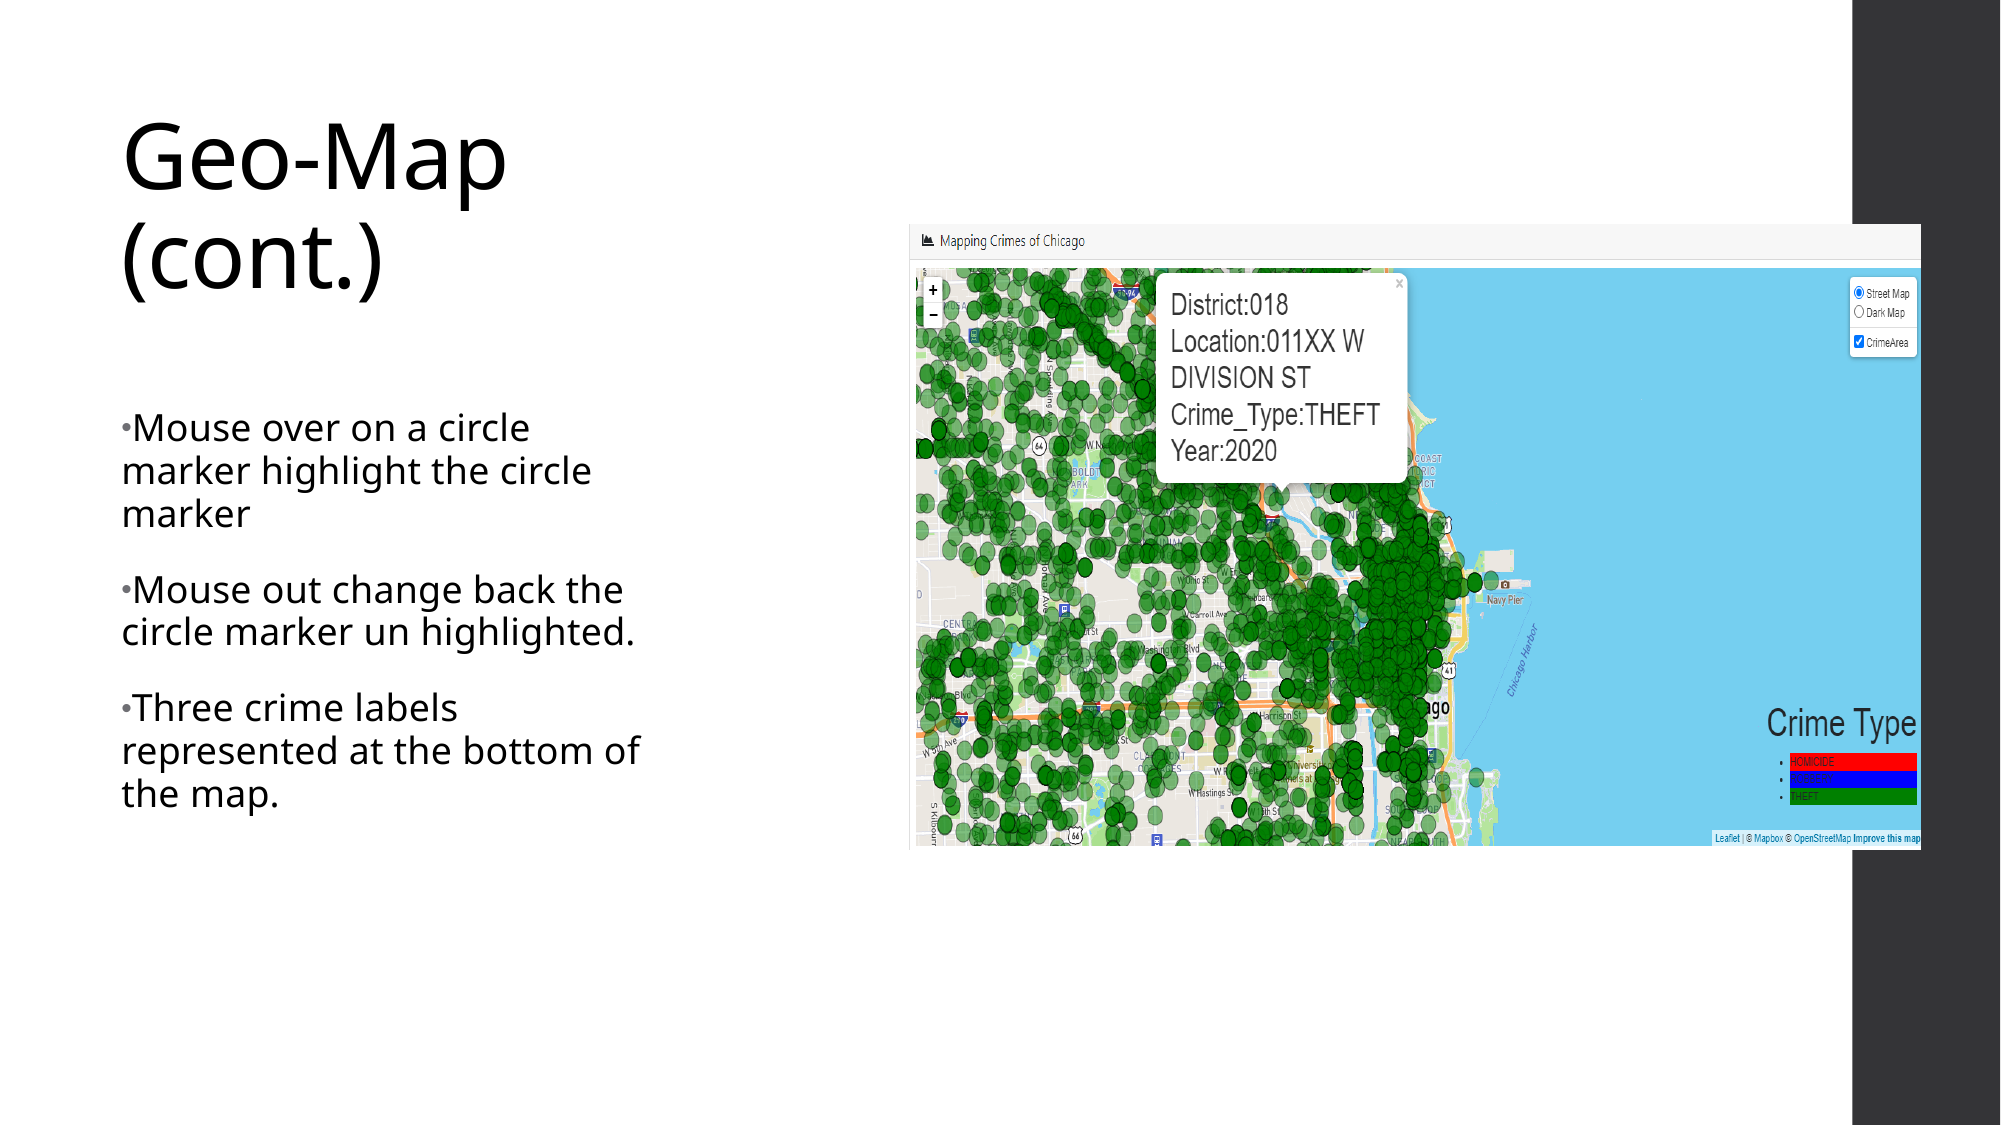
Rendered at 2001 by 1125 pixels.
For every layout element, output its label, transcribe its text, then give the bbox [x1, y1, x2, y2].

title Geo-Map (cont.) [106, 103, 682, 370]
list Mouse over on a circle marker highlight the circle marker Mouse out change back the circle marker un highlighted. Three crime labels represented at the bottom of the map. [106, 399, 682, 1021]
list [892, 224, 1921, 851]
